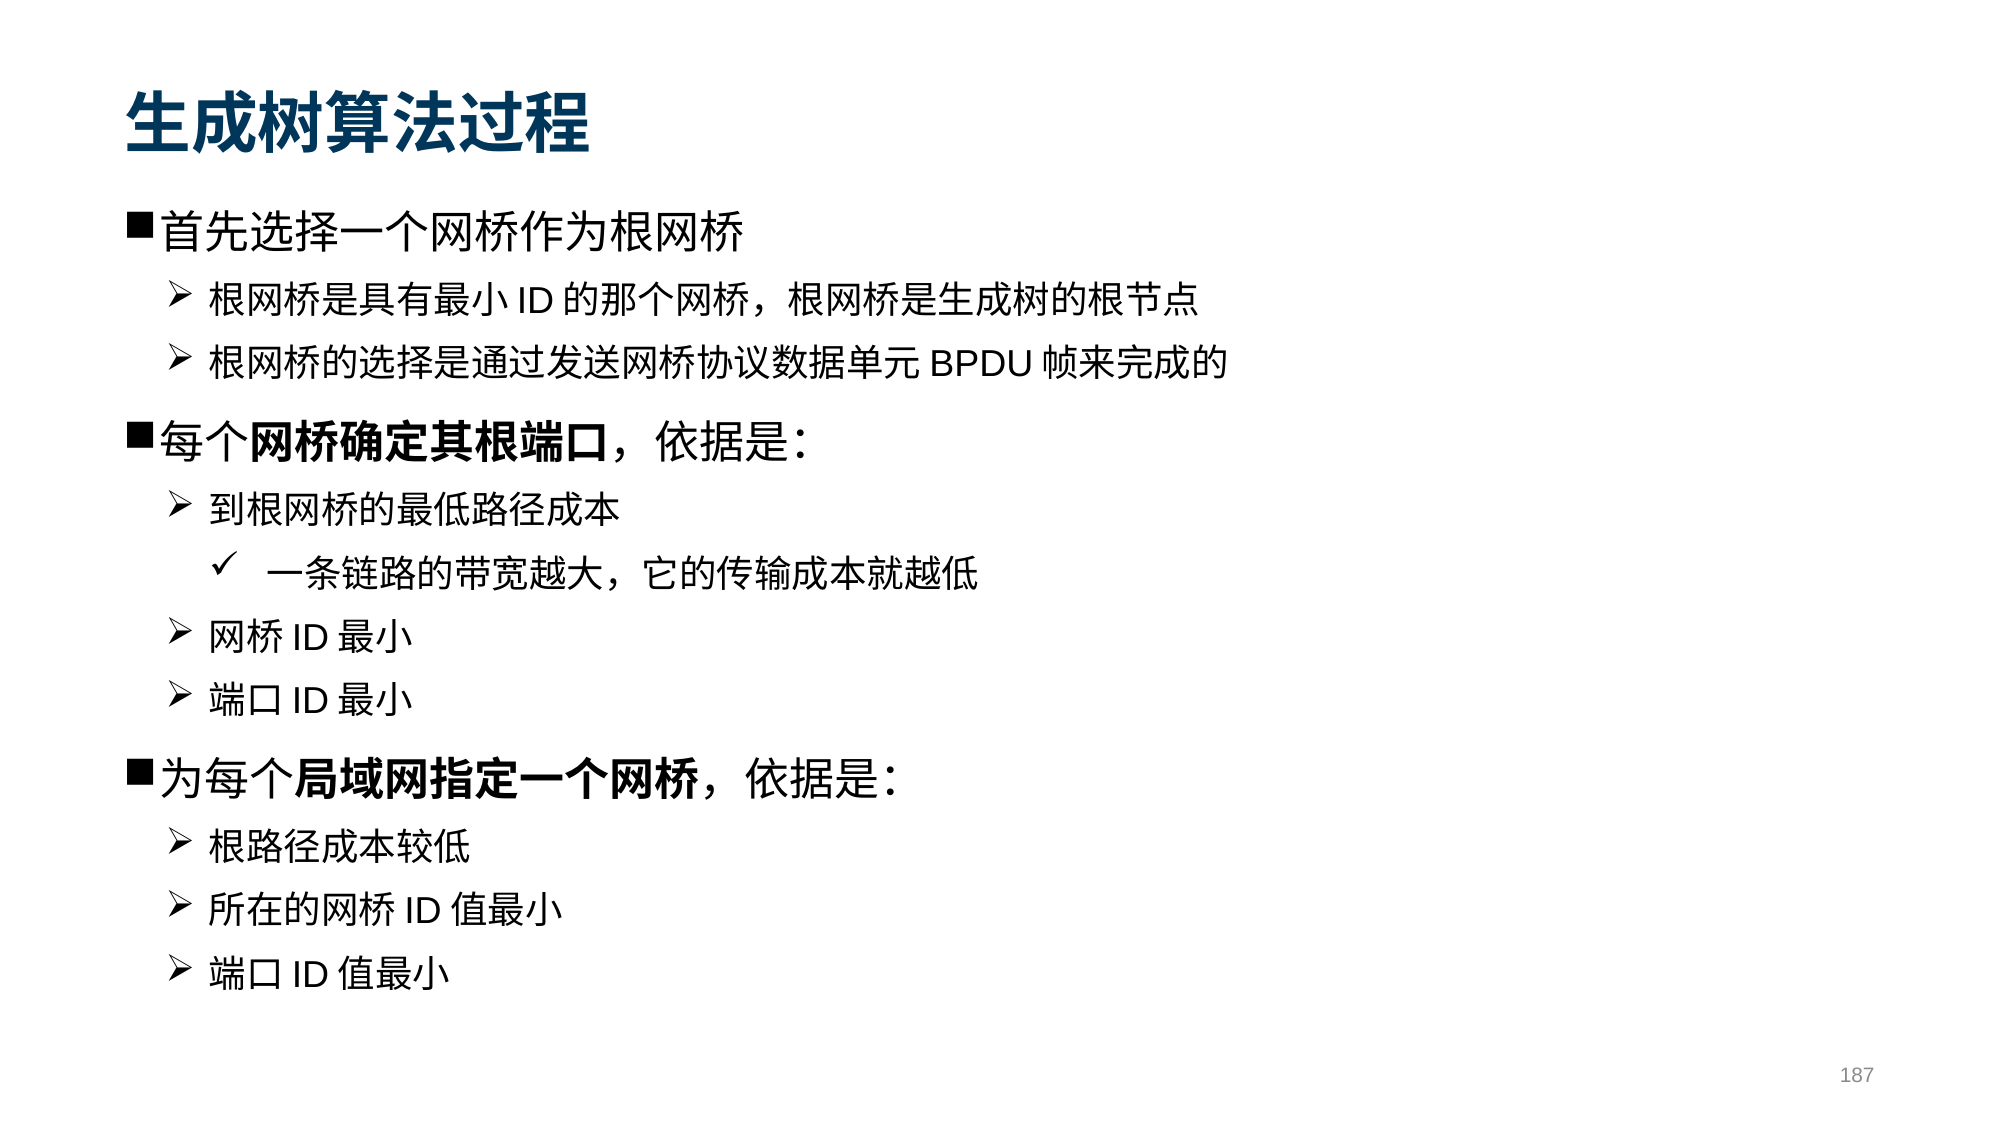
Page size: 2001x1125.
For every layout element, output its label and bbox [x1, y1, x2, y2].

title [109, 0, 1891, 169]
slide_number [1274, 1051, 1890, 1097]
list [108, 185, 1890, 1007]
